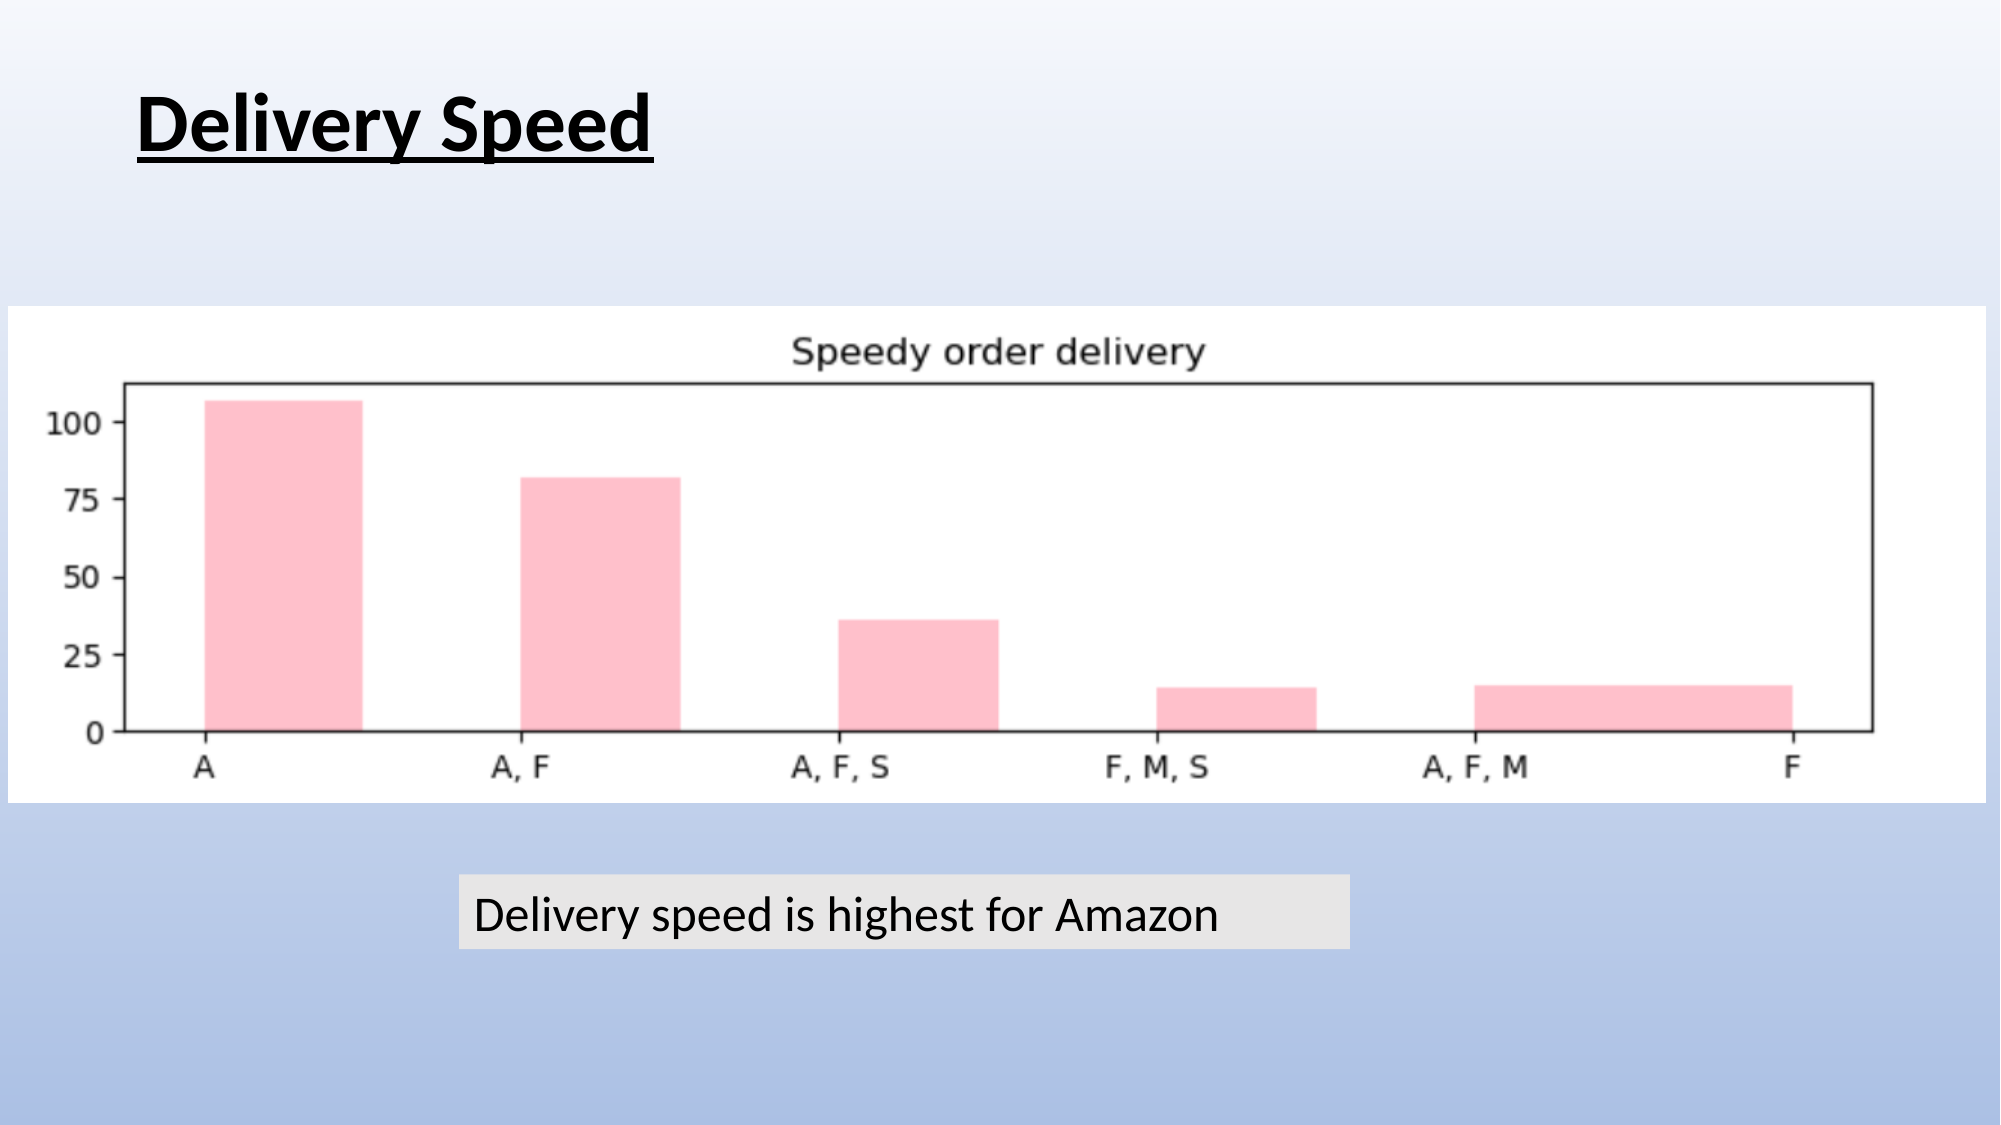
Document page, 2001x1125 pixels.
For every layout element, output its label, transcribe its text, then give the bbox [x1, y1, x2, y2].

text_box Delivery Speed [122, 61, 845, 176]
picture [8, 306, 1986, 803]
text_box Delivery speed is highest for Amazon [459, 874, 1350, 950]
